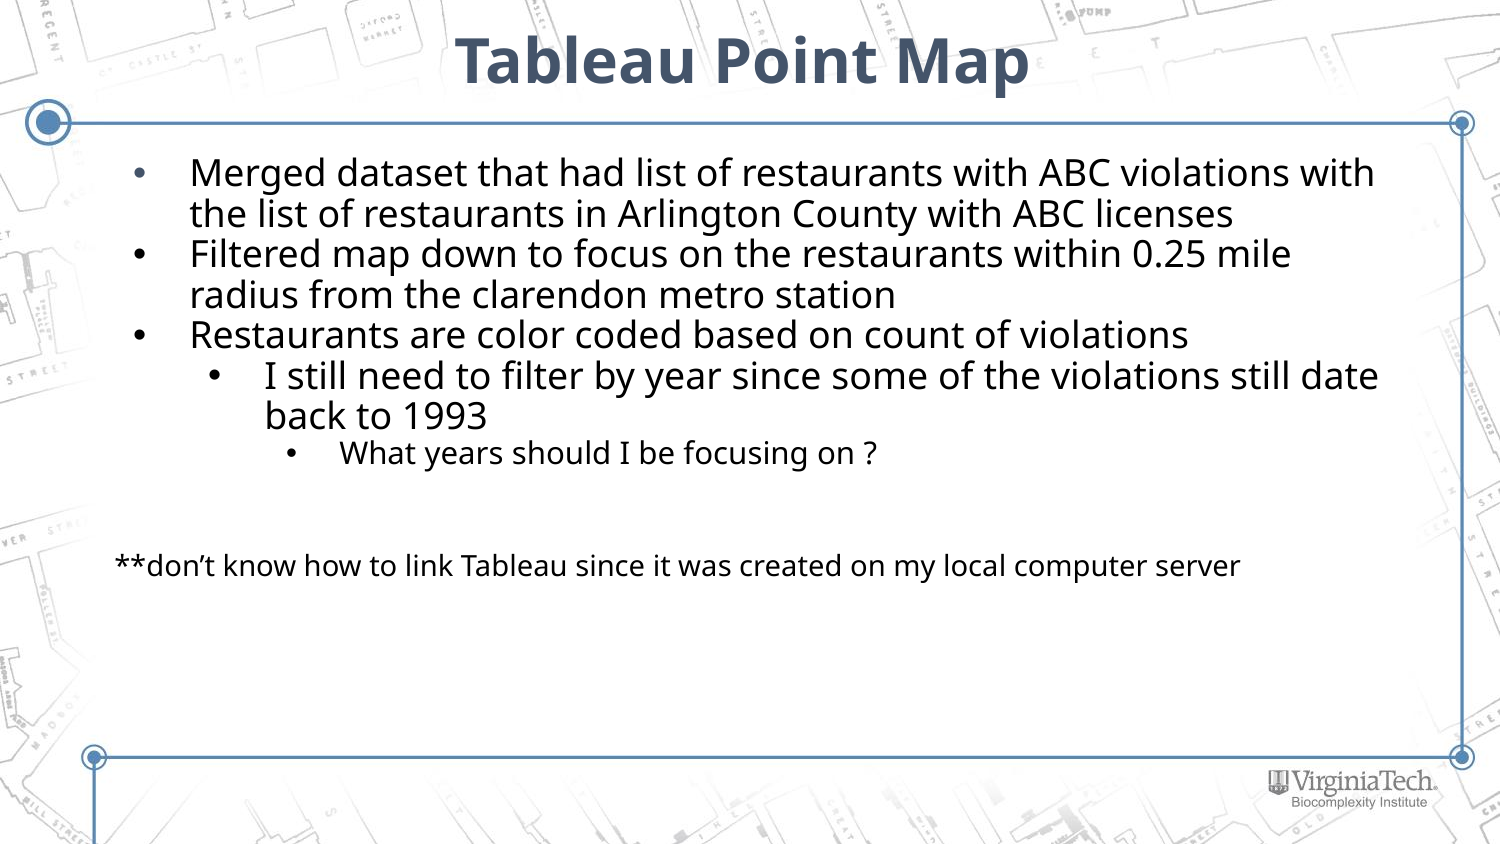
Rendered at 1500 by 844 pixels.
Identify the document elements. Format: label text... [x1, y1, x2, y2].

list Merged dataset that had list of restaurants with ABC violations with the list of restaurants in Arlington County with ABC licenses Filtered map down to focus on the restaurants within 0.25 mile radius from the clarendon metro station Restaurants are color coded based on count of violations I still need to filter by year since some of the violations still date back to 1993 What years should I be focusing on ? **don’t know how to link Tableau since it was created on my local computer server [103, 148, 1397, 715]
picture [0, 0, 1500, 844]
title Tableau Point Map [54, 0, 1448, 126]
